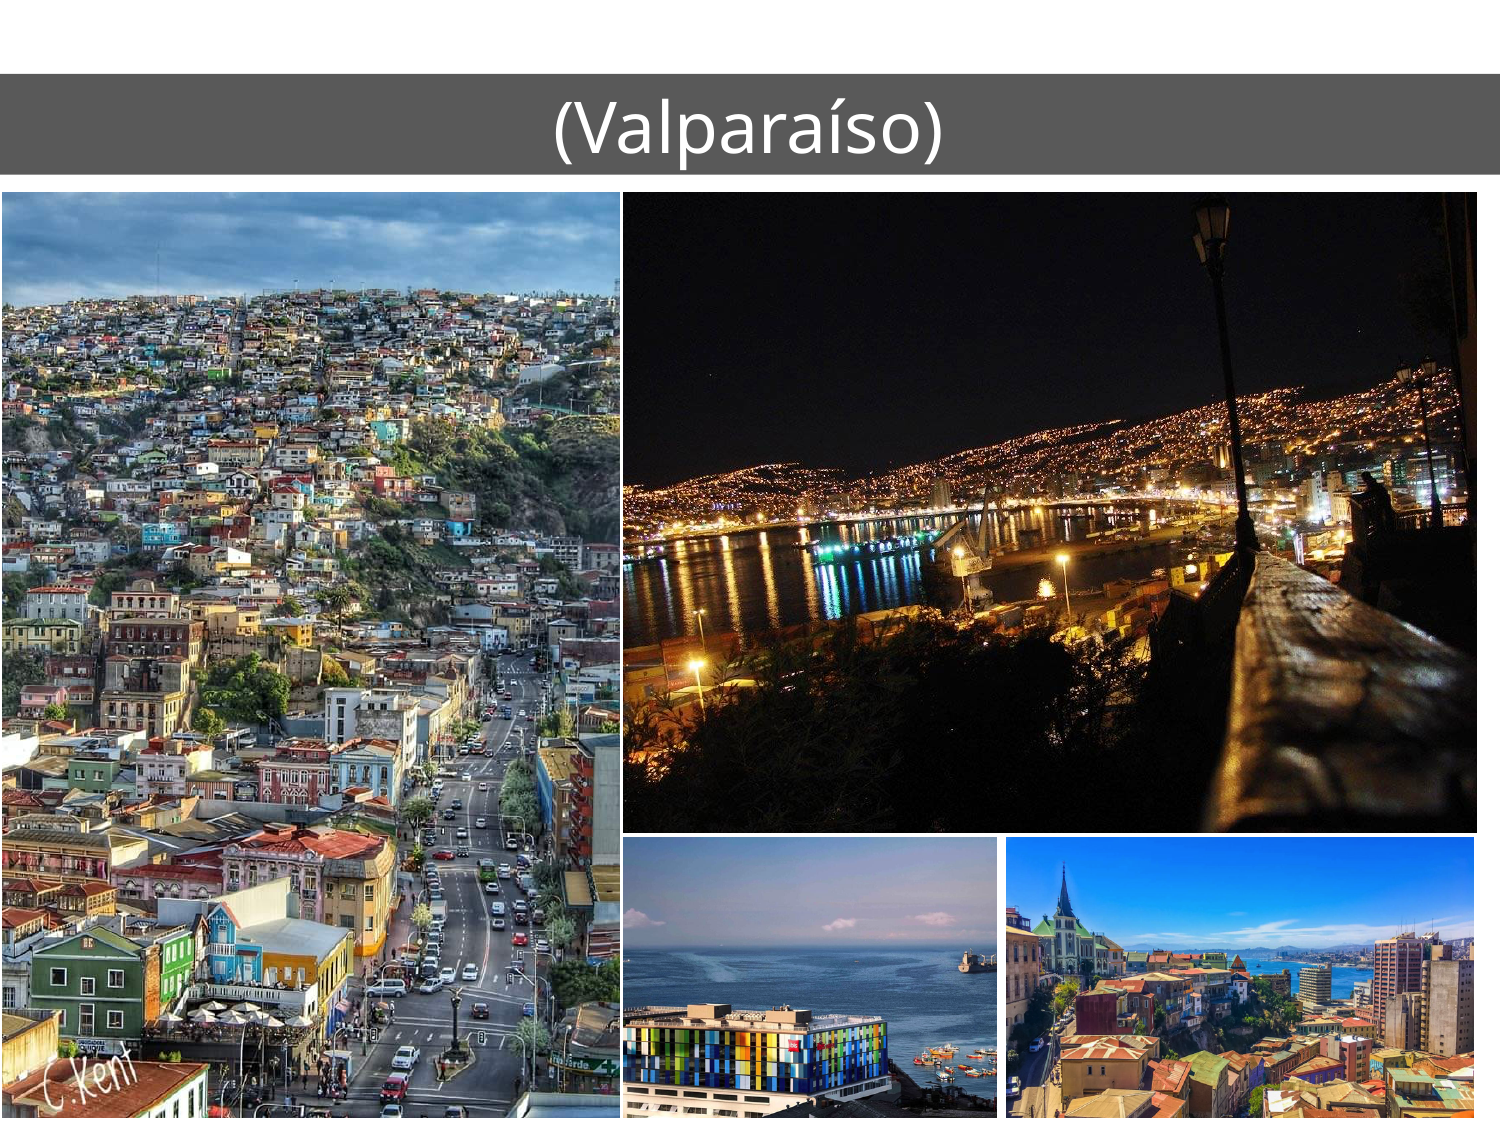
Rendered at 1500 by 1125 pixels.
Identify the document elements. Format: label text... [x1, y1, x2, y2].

picture [1006, 837, 1474, 1118]
picture [2, 192, 620, 1119]
picture [623, 837, 997, 1118]
picture [623, 192, 1477, 833]
text_box (Valparaíso) [0, 73, 1500, 175]
